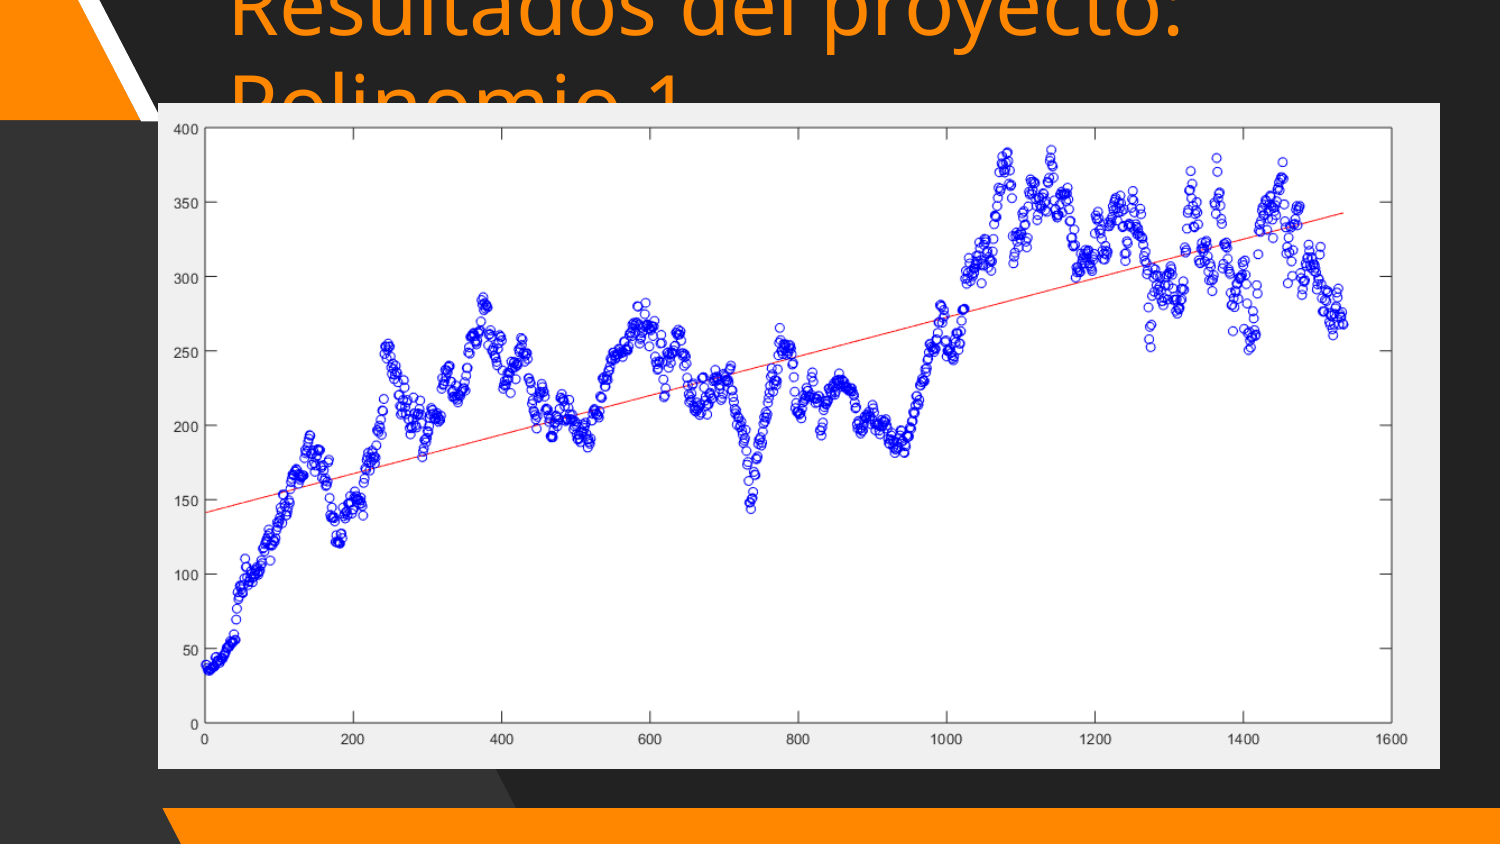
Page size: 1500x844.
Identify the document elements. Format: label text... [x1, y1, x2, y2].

title Resultados del proyecto: Polinomio 1 [212, 0, 1385, 101]
picture [157, 103, 1440, 769]
